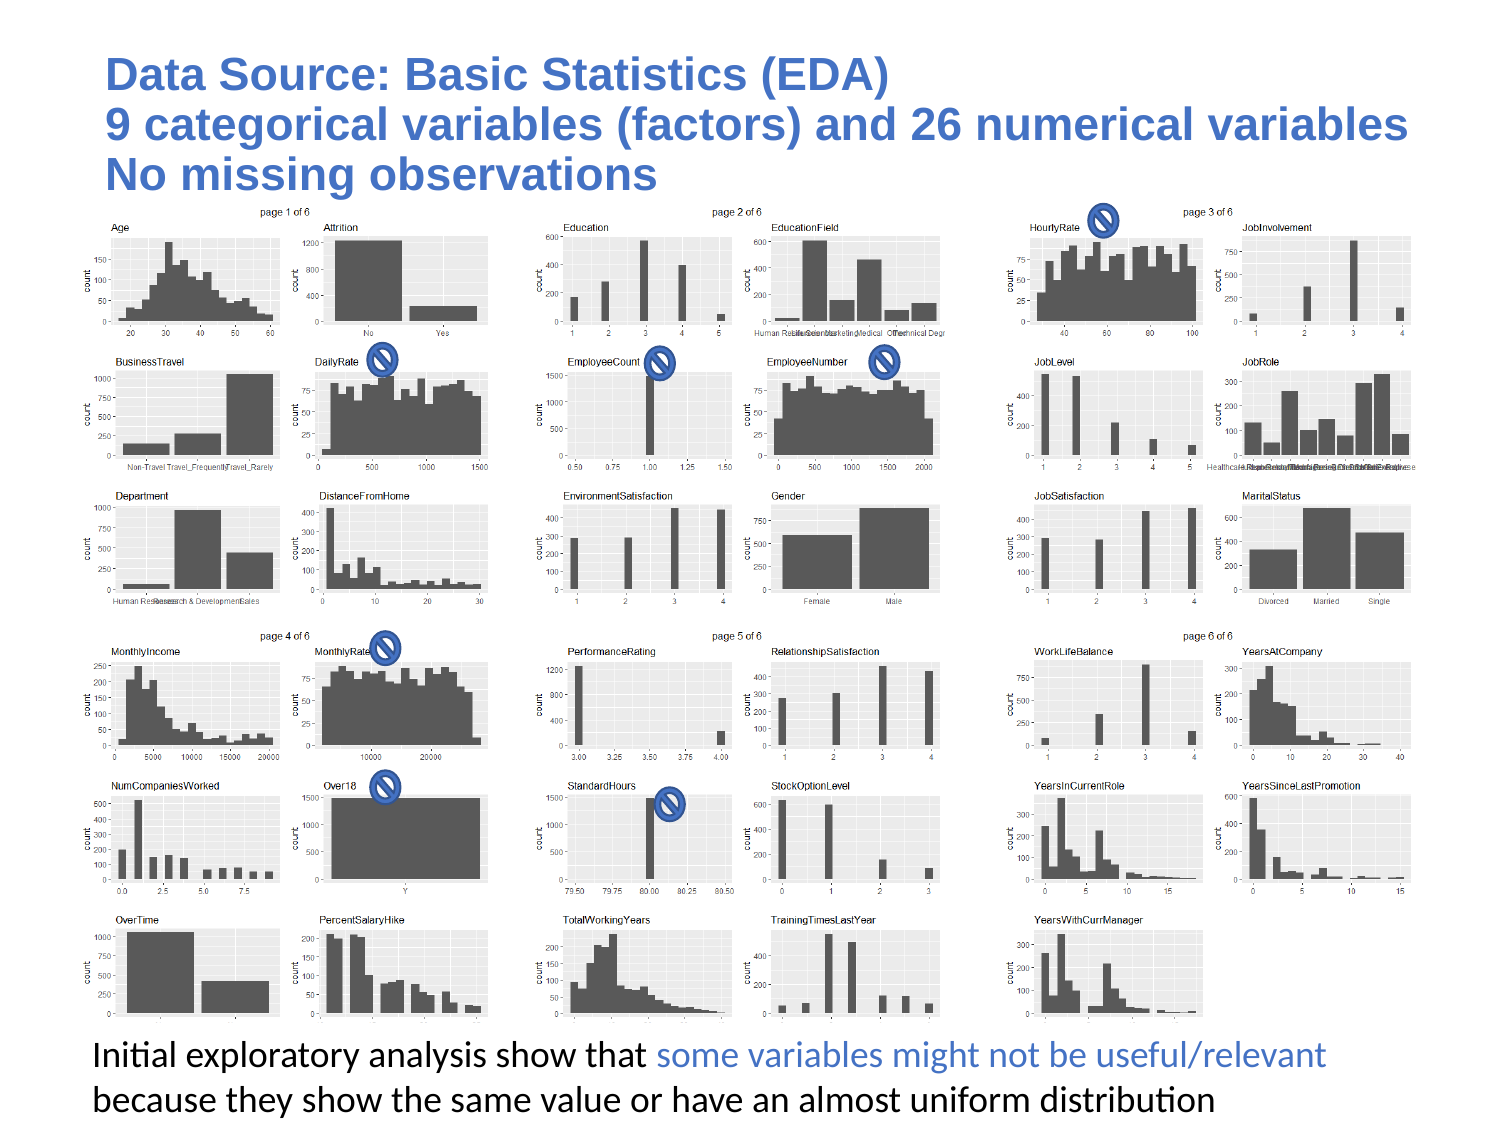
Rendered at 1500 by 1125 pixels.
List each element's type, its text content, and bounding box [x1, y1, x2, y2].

title Data Source: Basic Statistics (EDA) 9 categorical variables (factors) and 26 numerical variables No missing observations [90, 16, 1441, 235]
picture [1000, 204, 1416, 620]
text_box Initial exploratory analysis show that some variables might not be useful/relevant because they show the same value or have an almost uniform distribution [77, 1022, 1476, 1125]
picture [529, 628, 945, 1044]
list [77, 204, 493, 620]
picture [1000, 628, 1416, 1044]
picture [77, 628, 493, 1044]
picture [529, 204, 945, 620]
